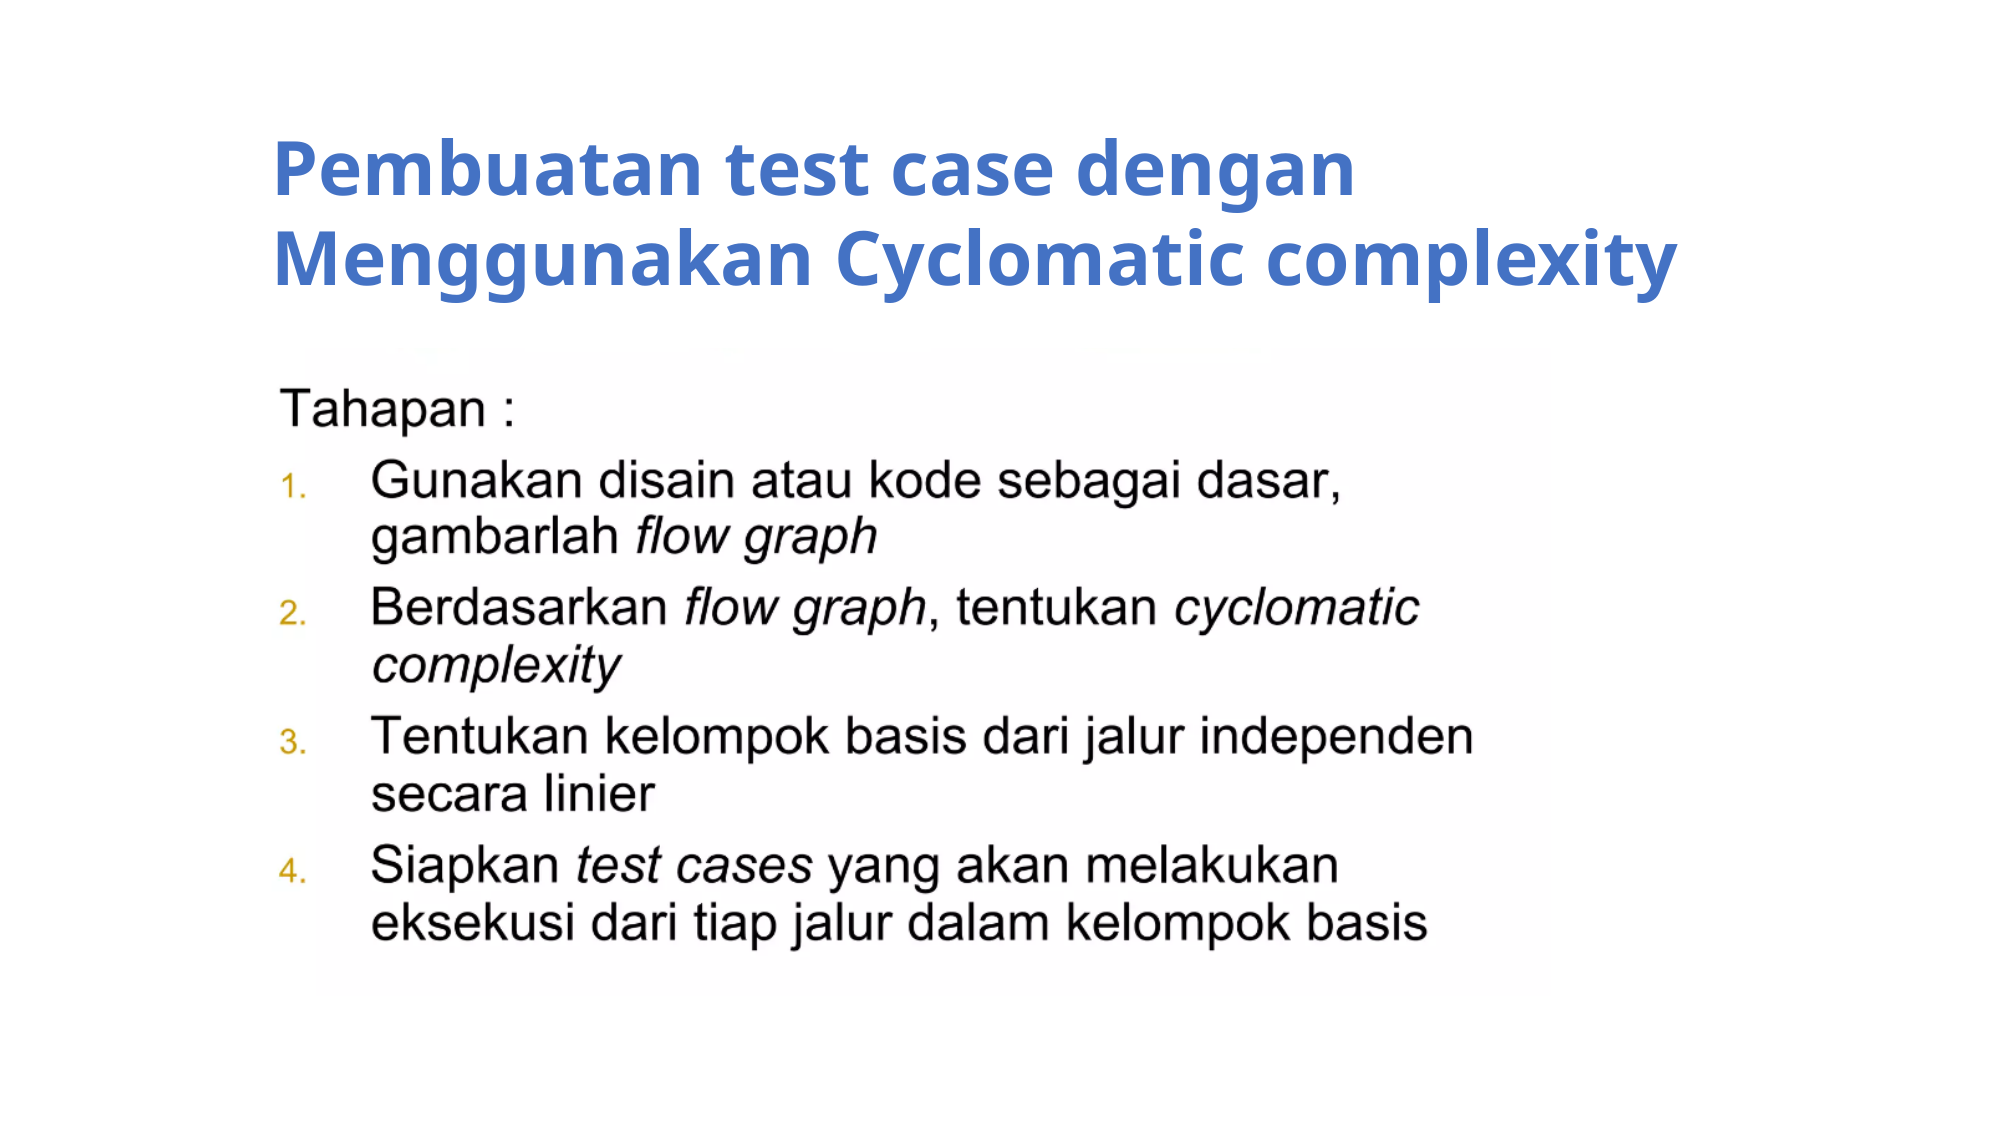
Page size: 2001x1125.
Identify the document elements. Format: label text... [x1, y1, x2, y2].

picture [242, 348, 1551, 996]
text_box Pembuatan test case dengan Menggunakan Cyclomatic complexity [256, 113, 1788, 419]
